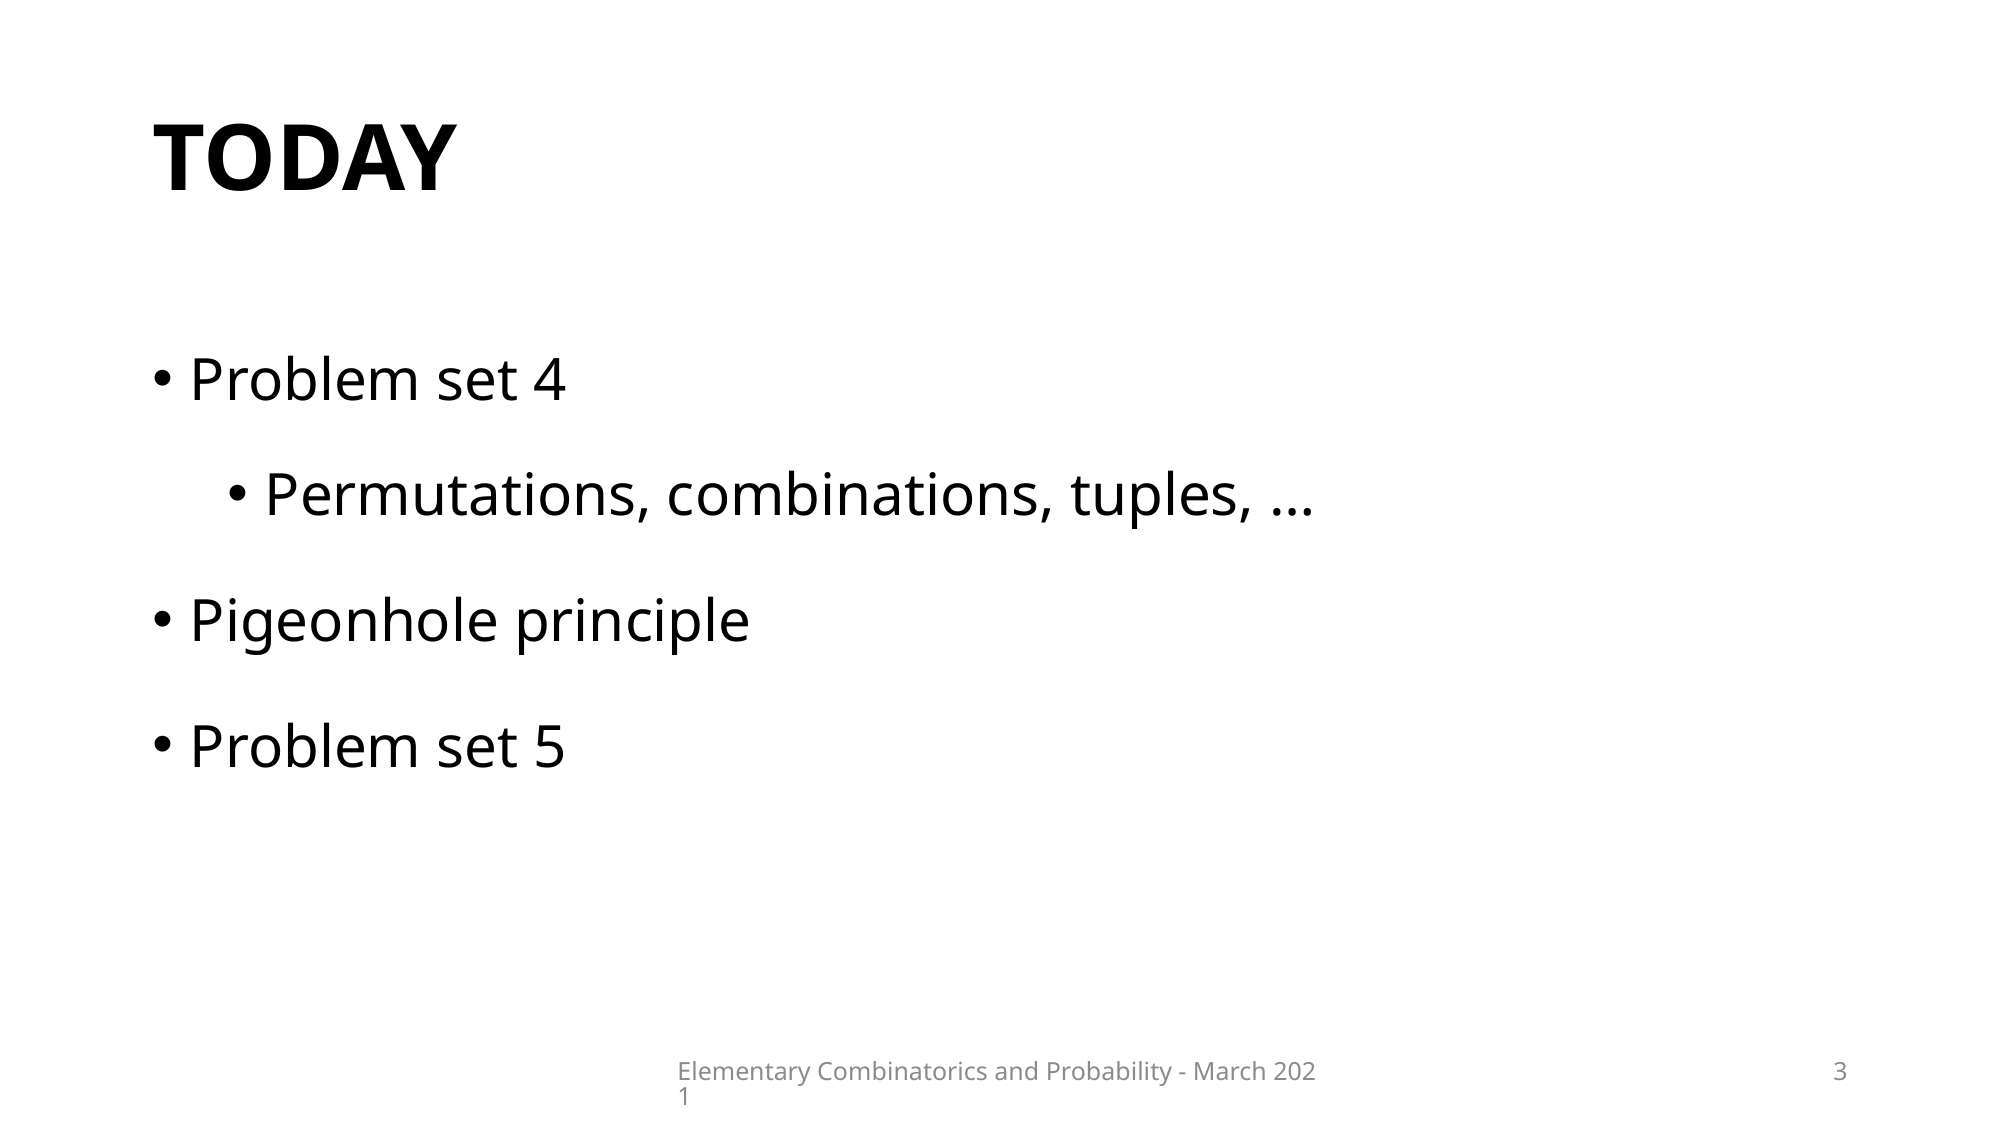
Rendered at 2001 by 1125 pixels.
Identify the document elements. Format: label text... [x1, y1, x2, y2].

footer Elementary Combinatorics and Probability - March 2021 [662, 1042, 1338, 1103]
title today [137, 52, 1863, 270]
list Problem set 4 Permutations, combinations, tuples, … Pigeonhole principle Problem set 5 [137, 299, 1863, 1014]
slide_number 3 [1412, 1042, 1863, 1103]
